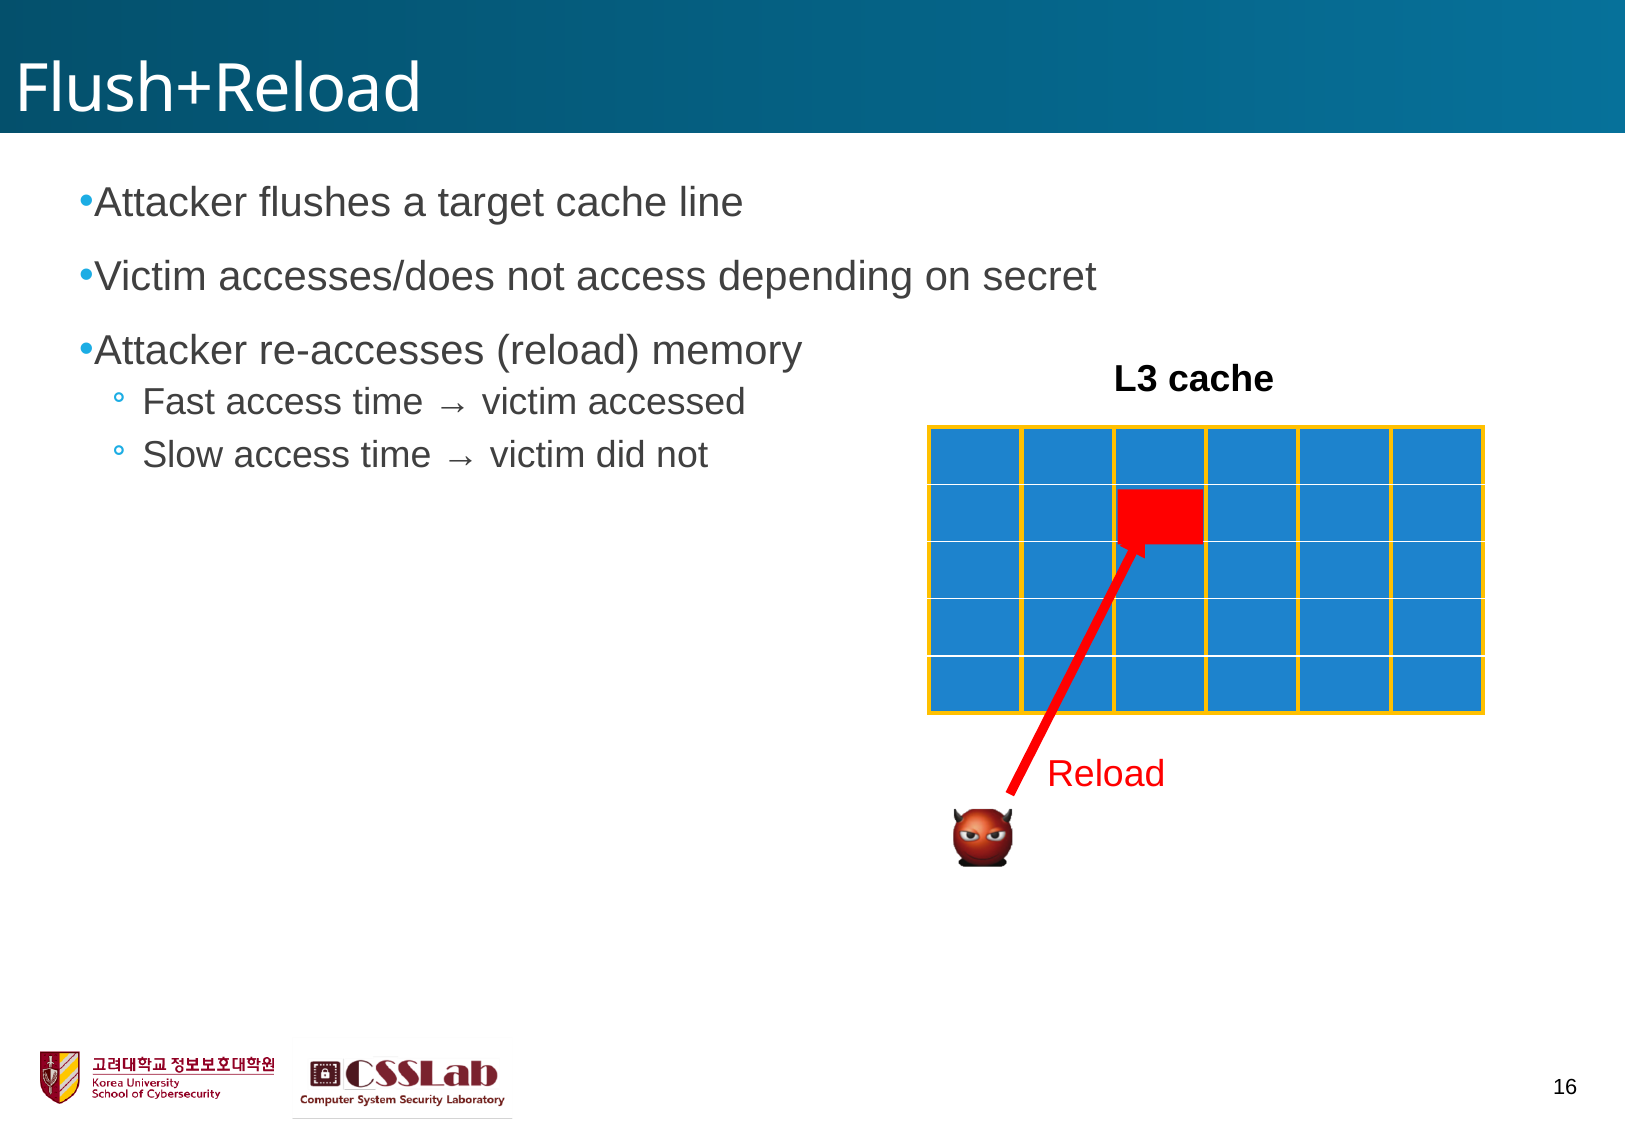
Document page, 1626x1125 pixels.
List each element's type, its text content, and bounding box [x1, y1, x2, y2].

title Flush+Reload [0, 0, 1625, 133]
list Attacker flushes a target cache line Victim accesses/does not access depending on secret Attacker re-accesses (reload) memory Fast access time → victim accessed Slow access time → victim did not [79, 172, 1554, 993]
table_cell [931, 599, 1009, 655]
picture [38, 1049, 276, 1106]
table_cell [931, 485, 1019, 541]
table_header [1300, 429, 1389, 484]
table_cell [1024, 485, 1112, 526]
table_cell [1146, 657, 1204, 711]
table_cell [1208, 599, 1296, 655]
table_cell [1393, 542, 1481, 598]
table_header [1116, 429, 1204, 484]
table_cell [1393, 599, 1481, 655]
table_cell [931, 657, 1009, 711]
table_cell [1208, 485, 1296, 541]
text_box L3 cache [1099, 346, 1290, 407]
table_cell [1116, 485, 1204, 526]
table_cell [1393, 485, 1481, 541]
picture [944, 802, 1020, 874]
table_header [1024, 429, 1112, 484]
table_cell [1146, 545, 1204, 598]
table_cell [1300, 599, 1389, 655]
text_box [1009, 526, 1146, 795]
table_cell [1300, 542, 1389, 598]
table_cell [1300, 657, 1389, 711]
text_box Reload [1032, 741, 1181, 802]
table_cell [1393, 657, 1481, 711]
table_header [1393, 429, 1481, 484]
table_header [1208, 429, 1296, 484]
table_cell [931, 542, 1009, 598]
table_cell [1146, 599, 1204, 655]
table_cell [1300, 485, 1389, 541]
table_header [931, 429, 1019, 484]
table_cell [1208, 542, 1296, 598]
table_cell [1208, 657, 1296, 711]
picture [291, 1036, 513, 1119]
slide_number 16 [1515, 1056, 1592, 1117]
text_box [1117, 488, 1204, 545]
